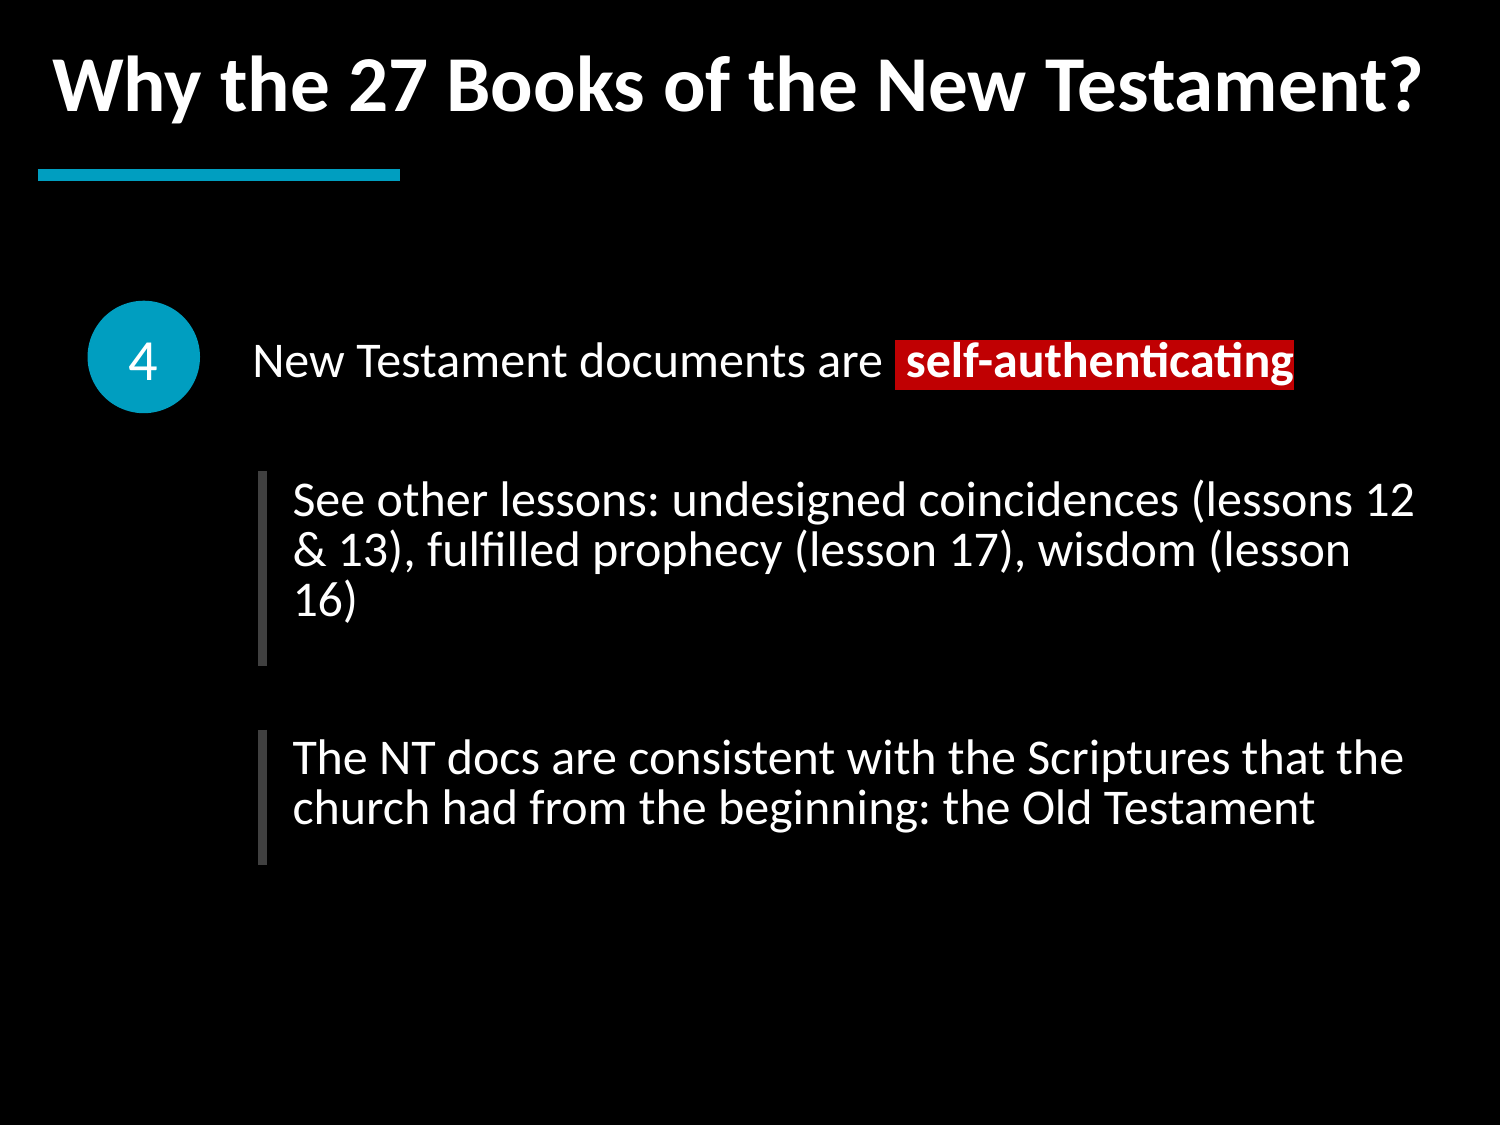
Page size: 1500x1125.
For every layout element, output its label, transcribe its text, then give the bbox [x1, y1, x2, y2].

text_box Why the 27 Books of the New Testament? [37, 24, 1450, 135]
table_header The NT docs are consistent with the Scriptures that the church had from the beginning: the Old Testament [267, 730, 1437, 865]
table_header See other lessons: undesigned coincidences (lessons 12 & 13), fulfilled prophecy (lesson 17), wisdom (lesson 16) [267, 471, 1437, 666]
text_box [87, 300, 1401, 414]
